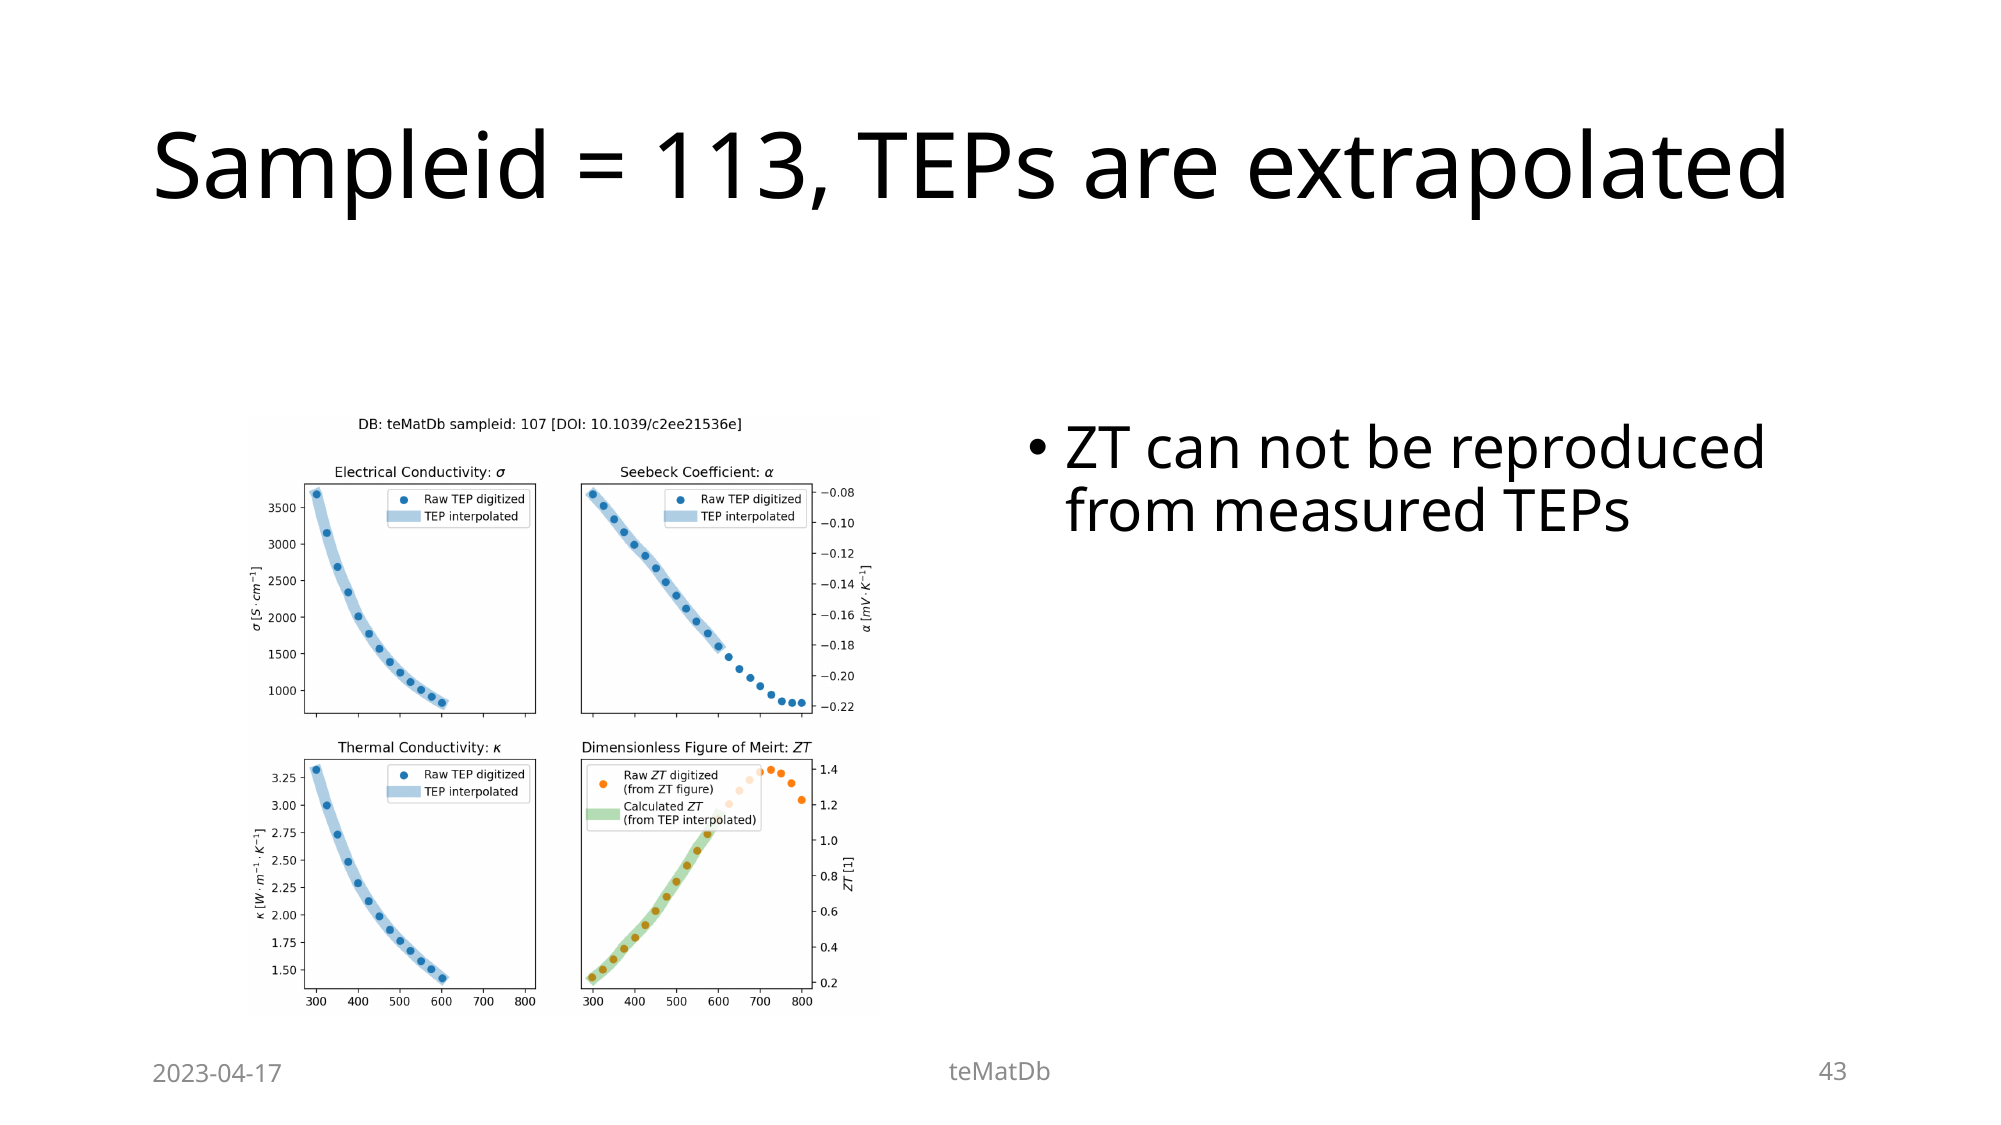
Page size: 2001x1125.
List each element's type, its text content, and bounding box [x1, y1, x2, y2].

title Sampleid = 113, TEPs are extrapolated [137, 59, 1863, 278]
list ZT can not be reproduced from measured TEPs [1012, 410, 1863, 1016]
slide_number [137, 1042, 588, 1103]
footer teMatDb [662, 1042, 1338, 1103]
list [240, 410, 881, 1016]
slide_number 43 [1412, 1042, 1863, 1103]
